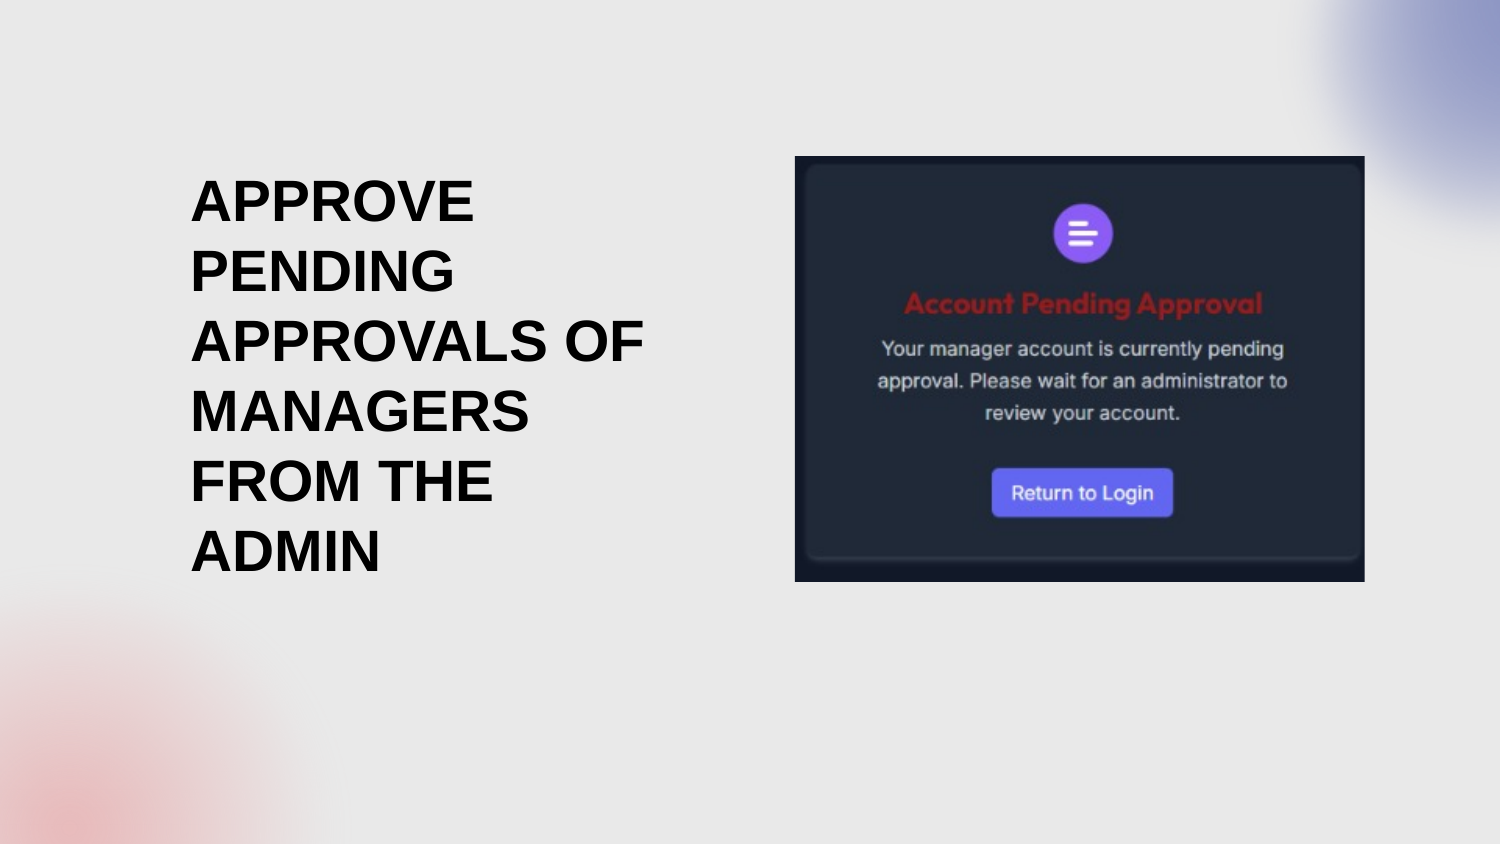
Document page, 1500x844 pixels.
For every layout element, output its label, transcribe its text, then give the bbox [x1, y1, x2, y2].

picture [0, 540, 402, 844]
text_box APPROVE PENDING APPROVALS OF MANAGERS FROM THE ADMIN [175, 156, 706, 591]
picture [794, 155, 1365, 583]
